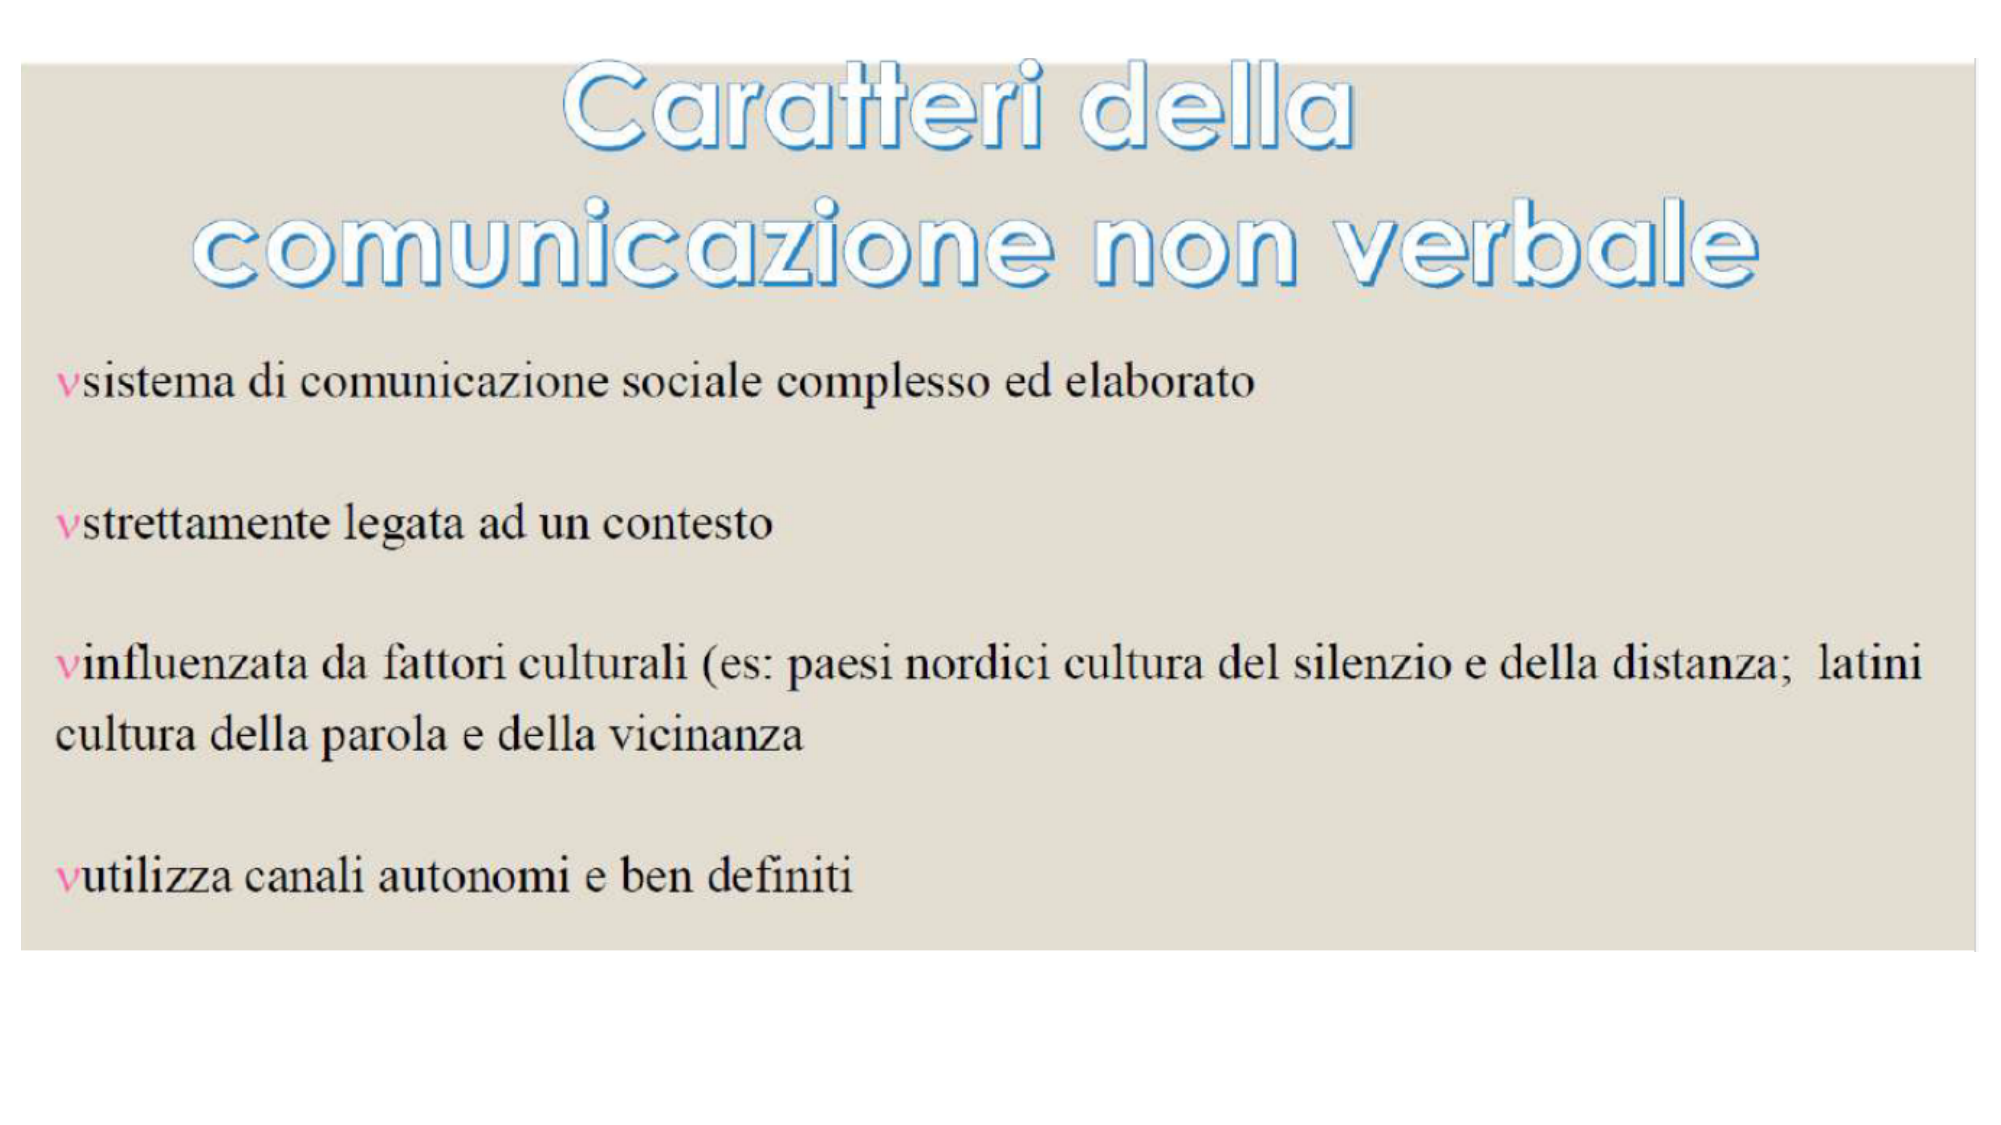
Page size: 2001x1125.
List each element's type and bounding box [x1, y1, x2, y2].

picture [21, 58, 1979, 952]
